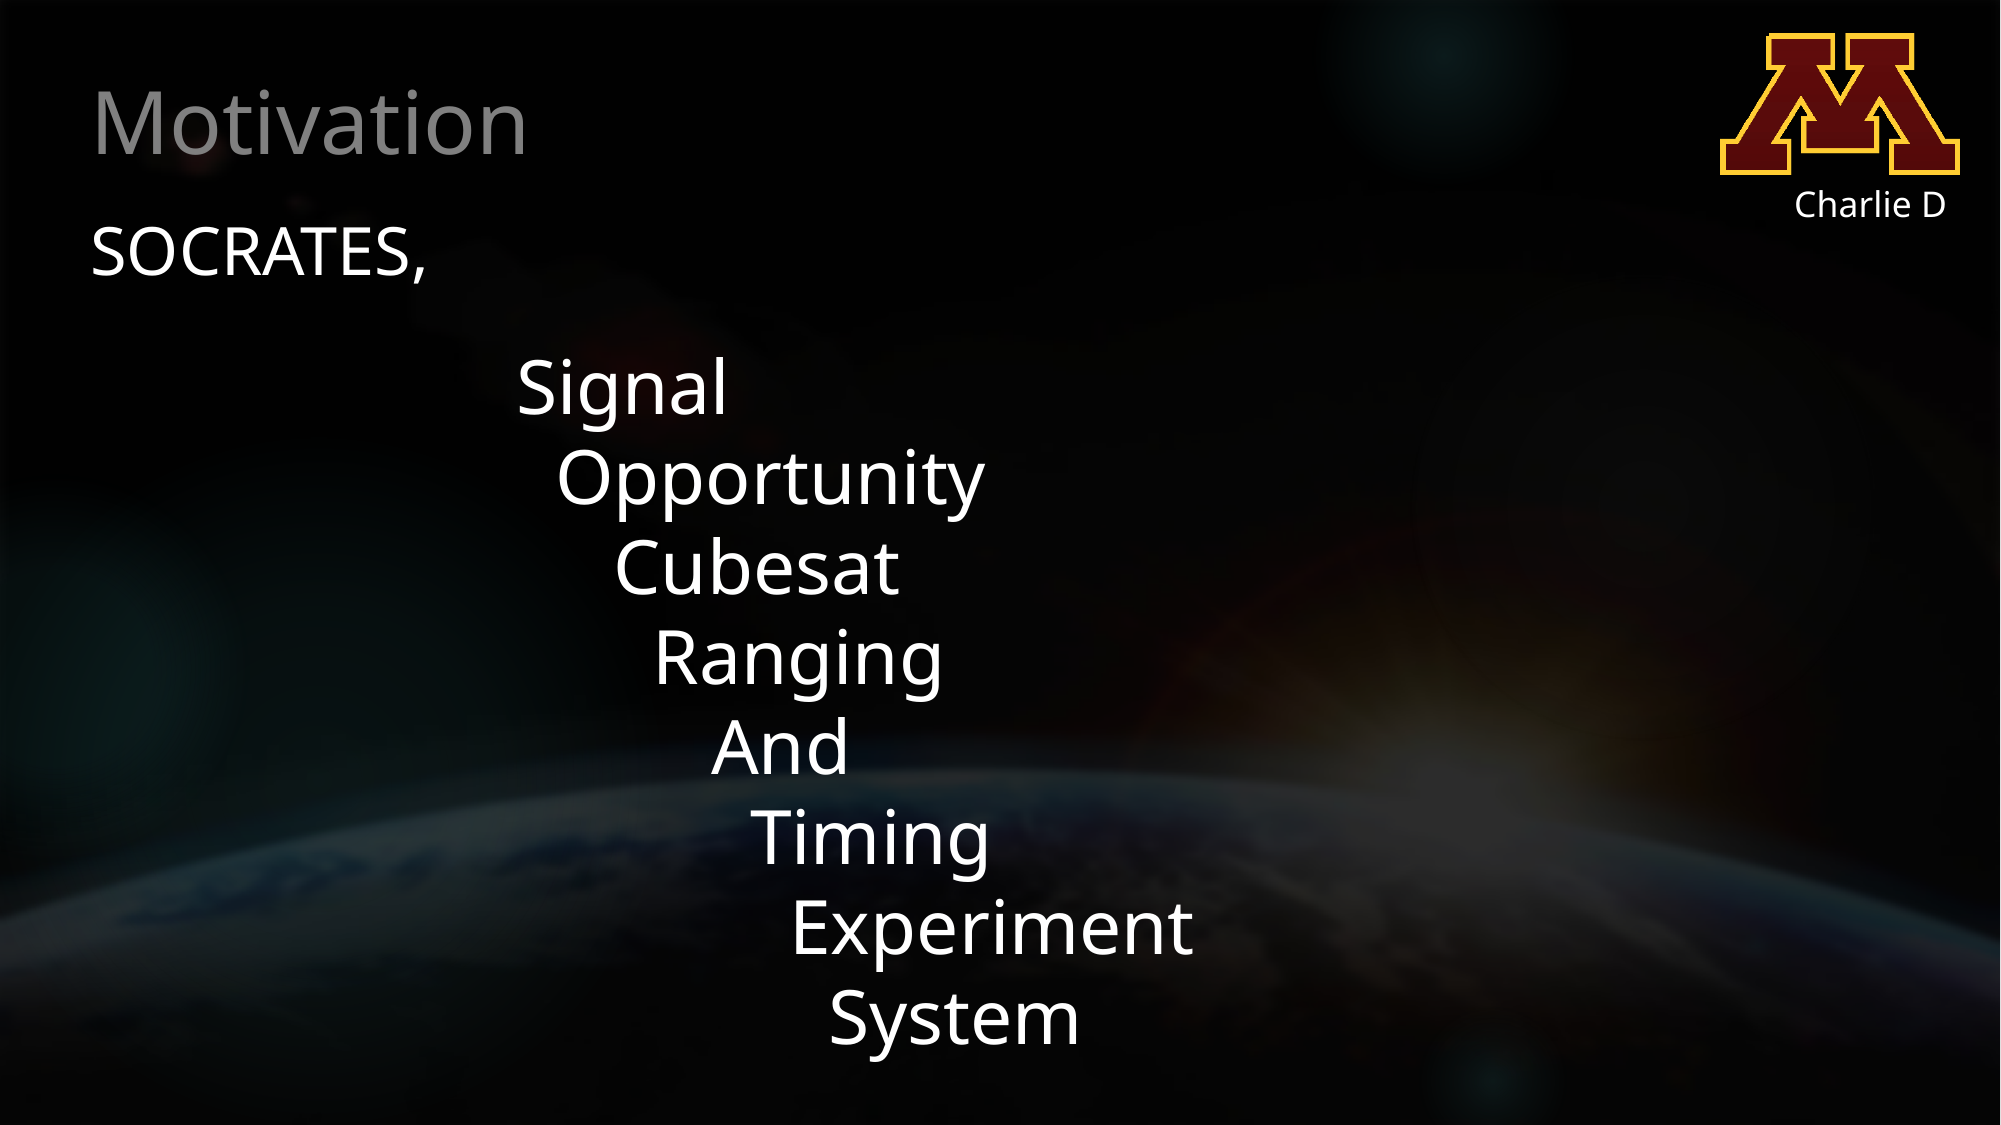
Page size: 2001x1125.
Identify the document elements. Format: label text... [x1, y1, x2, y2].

text_box Signal Opportunity Cubesat Ranging And Timing Experiment System [501, 332, 1635, 1068]
list SOCRATES, [75, 201, 557, 1048]
list Charlie D [1713, 174, 1963, 233]
picture [0, 0, 2001, 1125]
title Motivation [75, 59, 1618, 175]
